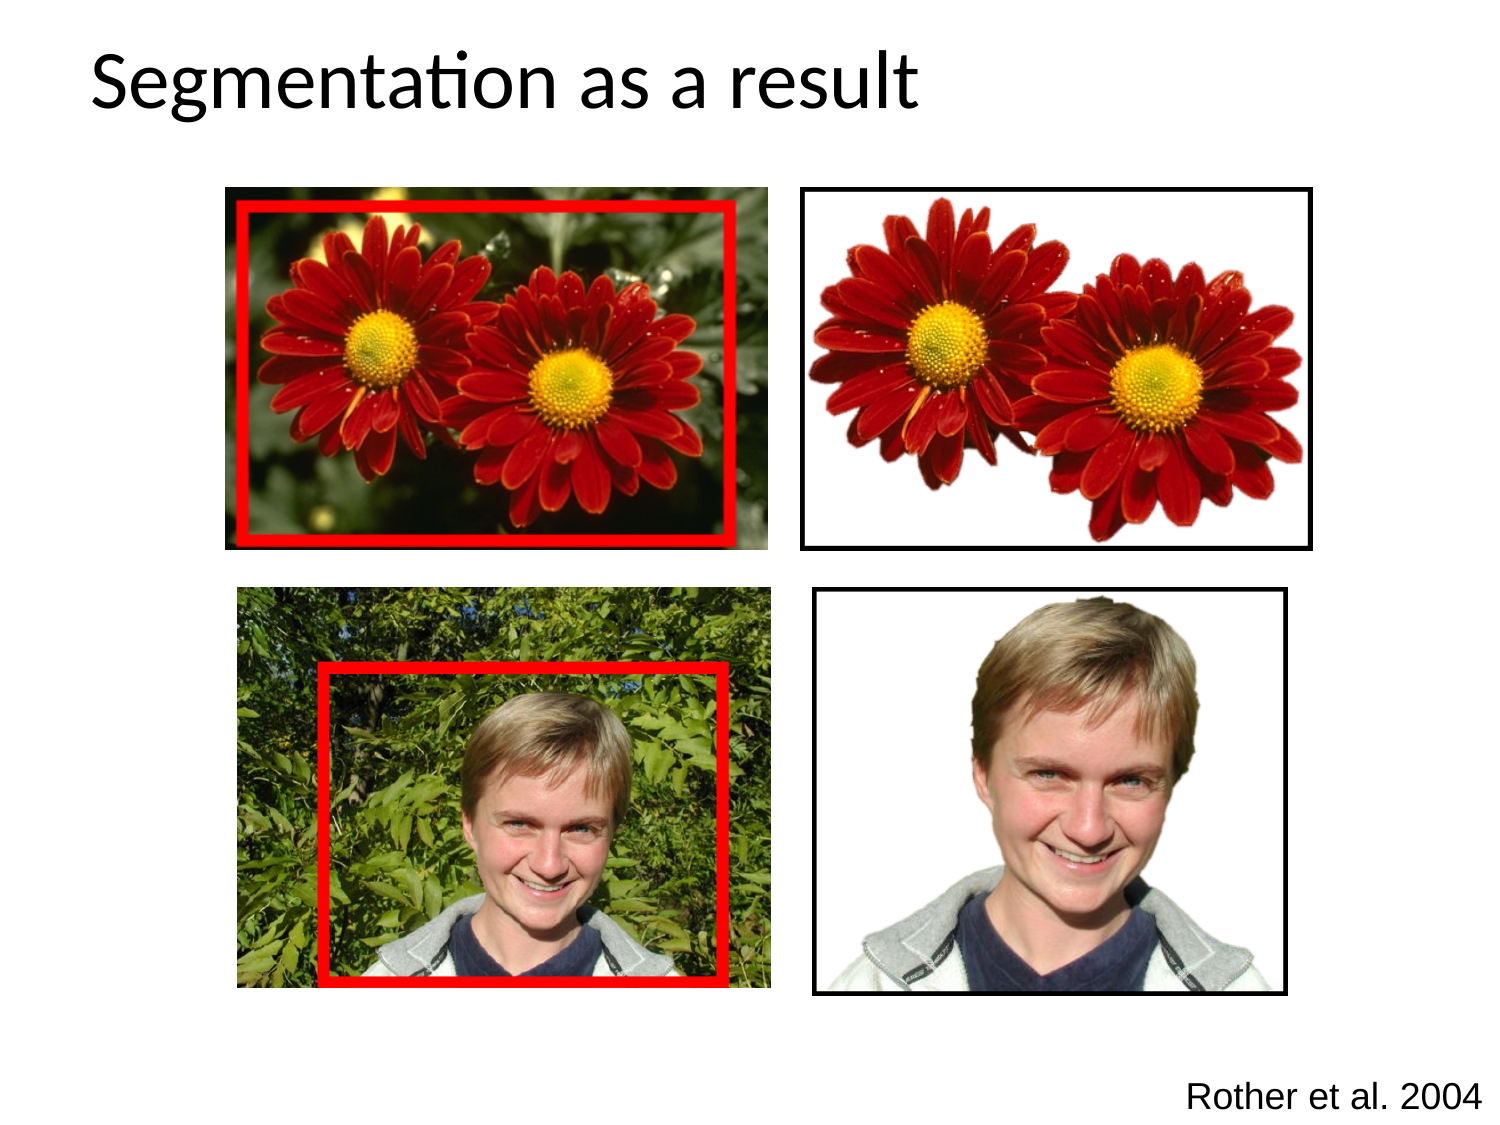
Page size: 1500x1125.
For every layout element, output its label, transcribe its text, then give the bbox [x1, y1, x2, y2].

picture [812, 587, 1288, 996]
title Segmentation as a result [75, 0, 1425, 150]
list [224, 187, 769, 551]
picture [237, 587, 772, 988]
picture [799, 187, 1313, 551]
text_box Rother et al. 2004 [1170, 1064, 1498, 1124]
